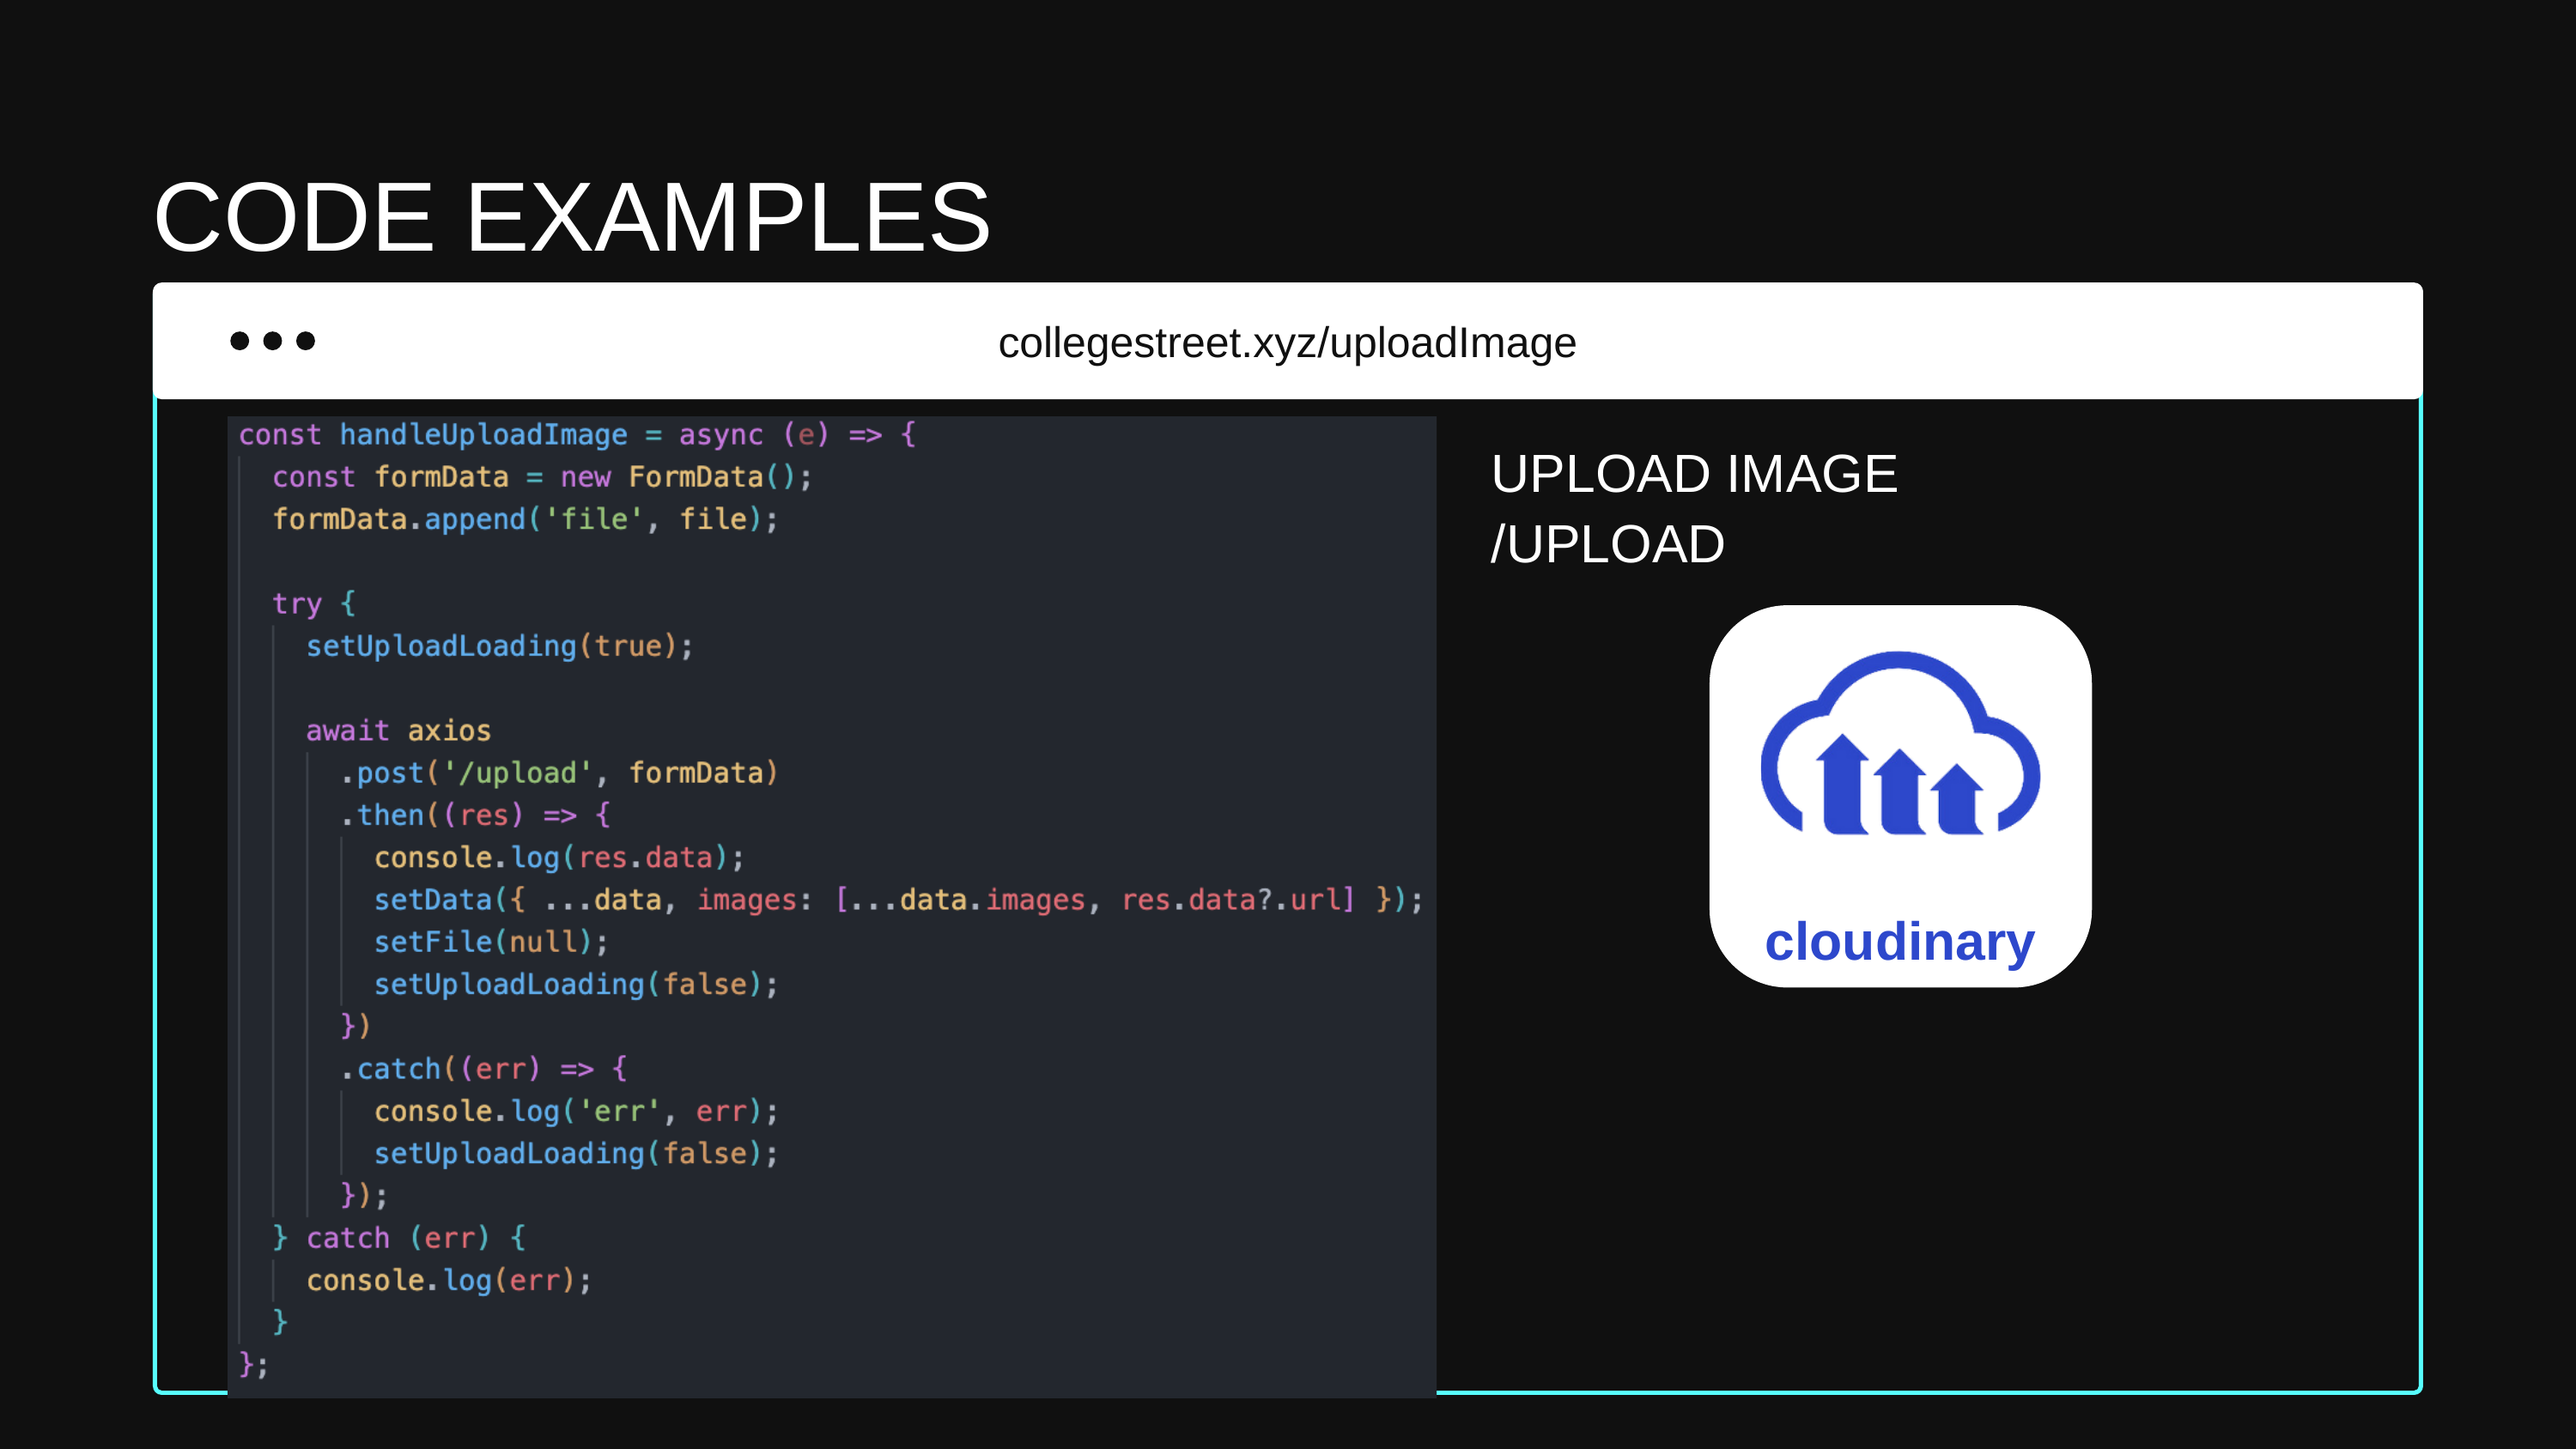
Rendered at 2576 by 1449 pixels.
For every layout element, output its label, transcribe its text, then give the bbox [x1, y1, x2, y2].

text_box [2418, 408, 2423, 432]
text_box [152, 282, 2424, 400]
text_box [152, 407, 228, 1395]
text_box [1709, 564, 2093, 988]
text_box [228, 416, 1437, 1398]
text_box CODE EXAMPLES [152, 141, 1614, 271]
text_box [230, 330, 316, 351]
text_box UPLOAD IMAGE /UPLOAD [1491, 432, 2576, 573]
text_box [1437, 573, 2423, 1395]
